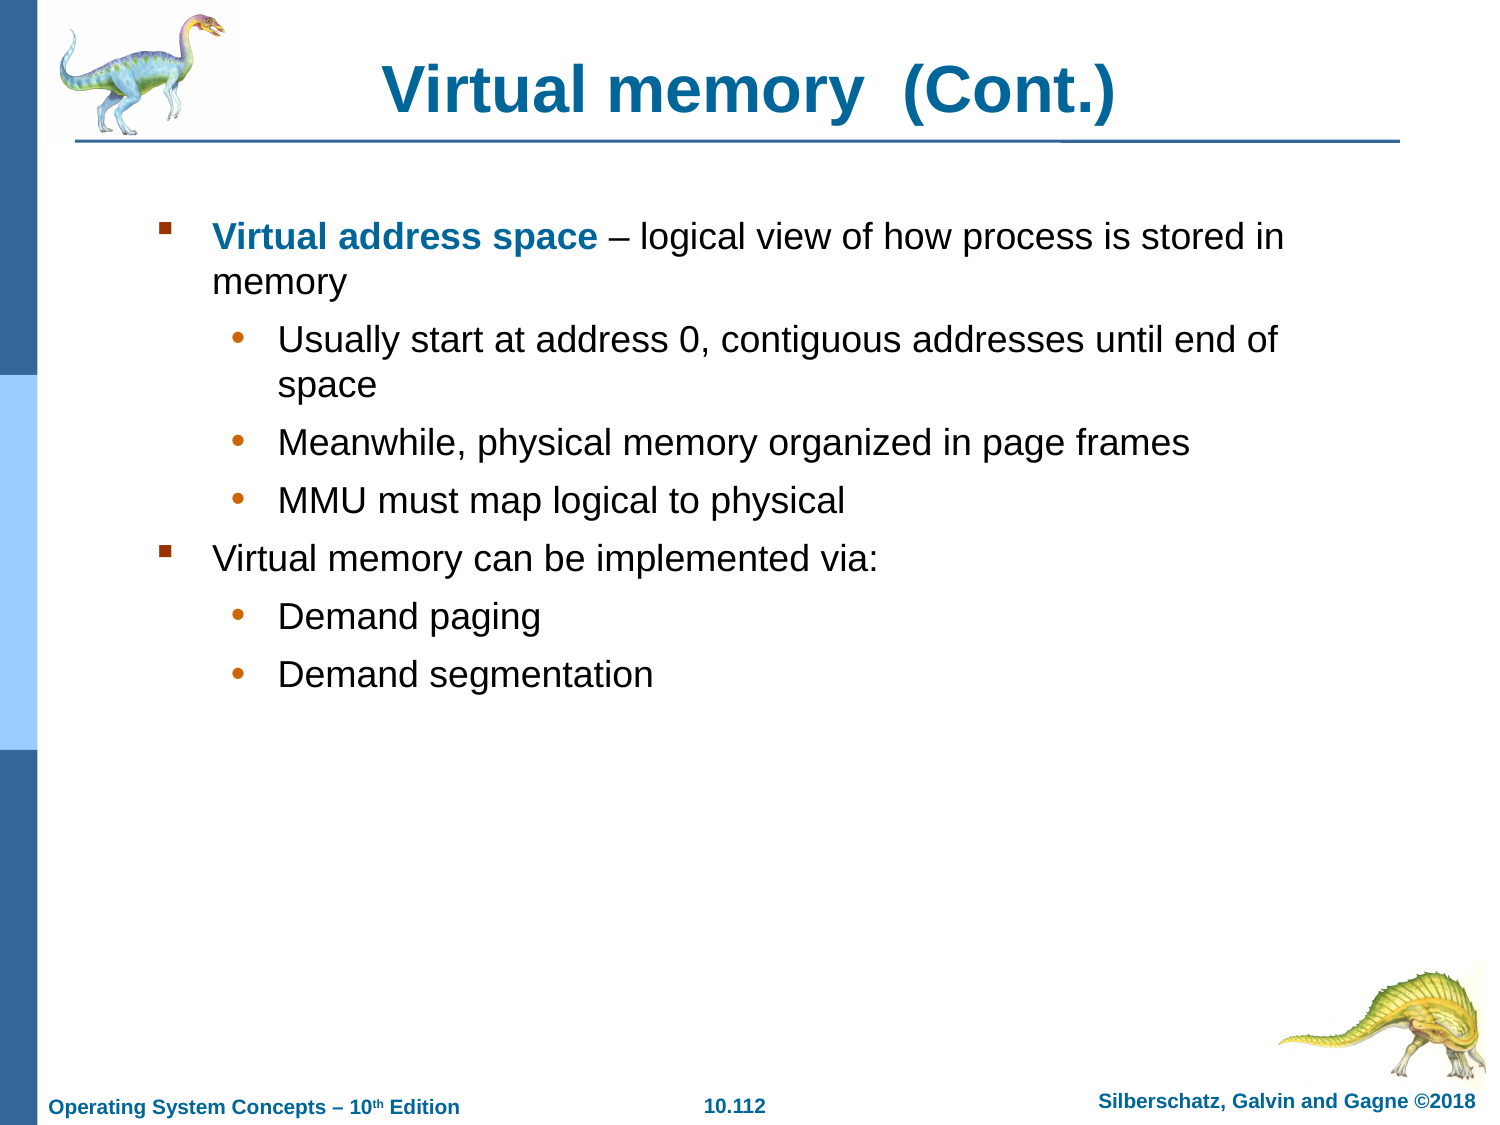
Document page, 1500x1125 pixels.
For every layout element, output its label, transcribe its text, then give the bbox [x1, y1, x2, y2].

picture [1275, 959, 1486, 1090]
picture [46, 0, 243, 149]
list Virtual address space – logical view of how process is stored in memory Usually start at address 0, contiguous addresses until end of space Meanwhile, physical memory organized in page frames MMU must map logical to physical Virtual memory can be implemented via: Demand paging Demand segmentation [140, 204, 1402, 948]
title Virtual memory (Cont.) [75, 38, 1425, 133]
